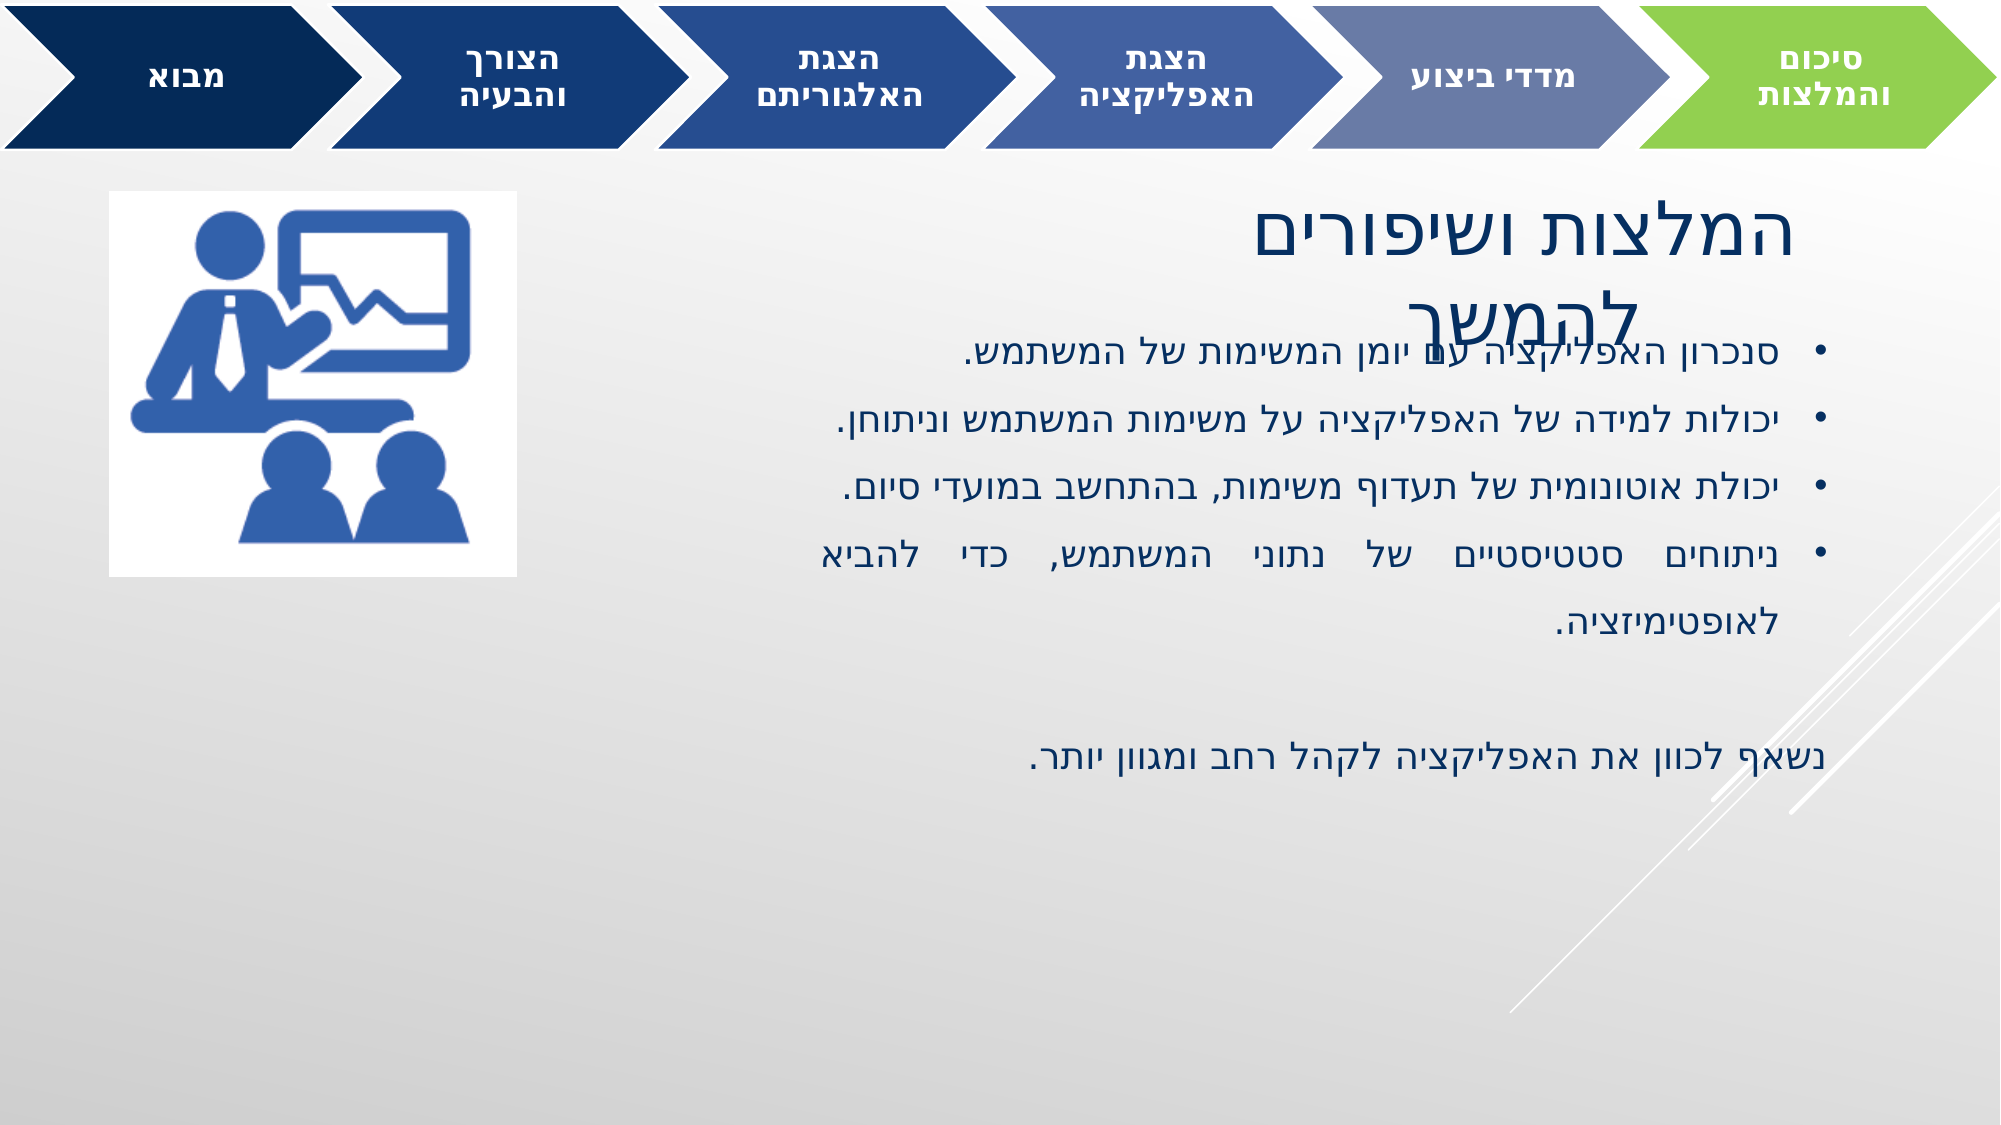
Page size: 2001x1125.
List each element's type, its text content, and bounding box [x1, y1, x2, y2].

text_box סנכרון האפליקציה עם יומן המשימות של המשתמש. יכולות למידה של האפליקציה על משימות המשתמש וניתוחן. יכולת אוטונומית של תעדוף משימות, בהתחשב במועדי סיום. ניתוחים סטטיסטיים של נתוני המשתמש, כדי להביא לאופטימיזציה. נשאף לכוון את האפליקציה לקהל רחב ומגוון יותר. [805, 297, 1843, 785]
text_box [0, 0, 2000, 155]
picture [108, 190, 518, 578]
text_box המלצות ושיפורים להמשך [1130, 172, 1920, 368]
